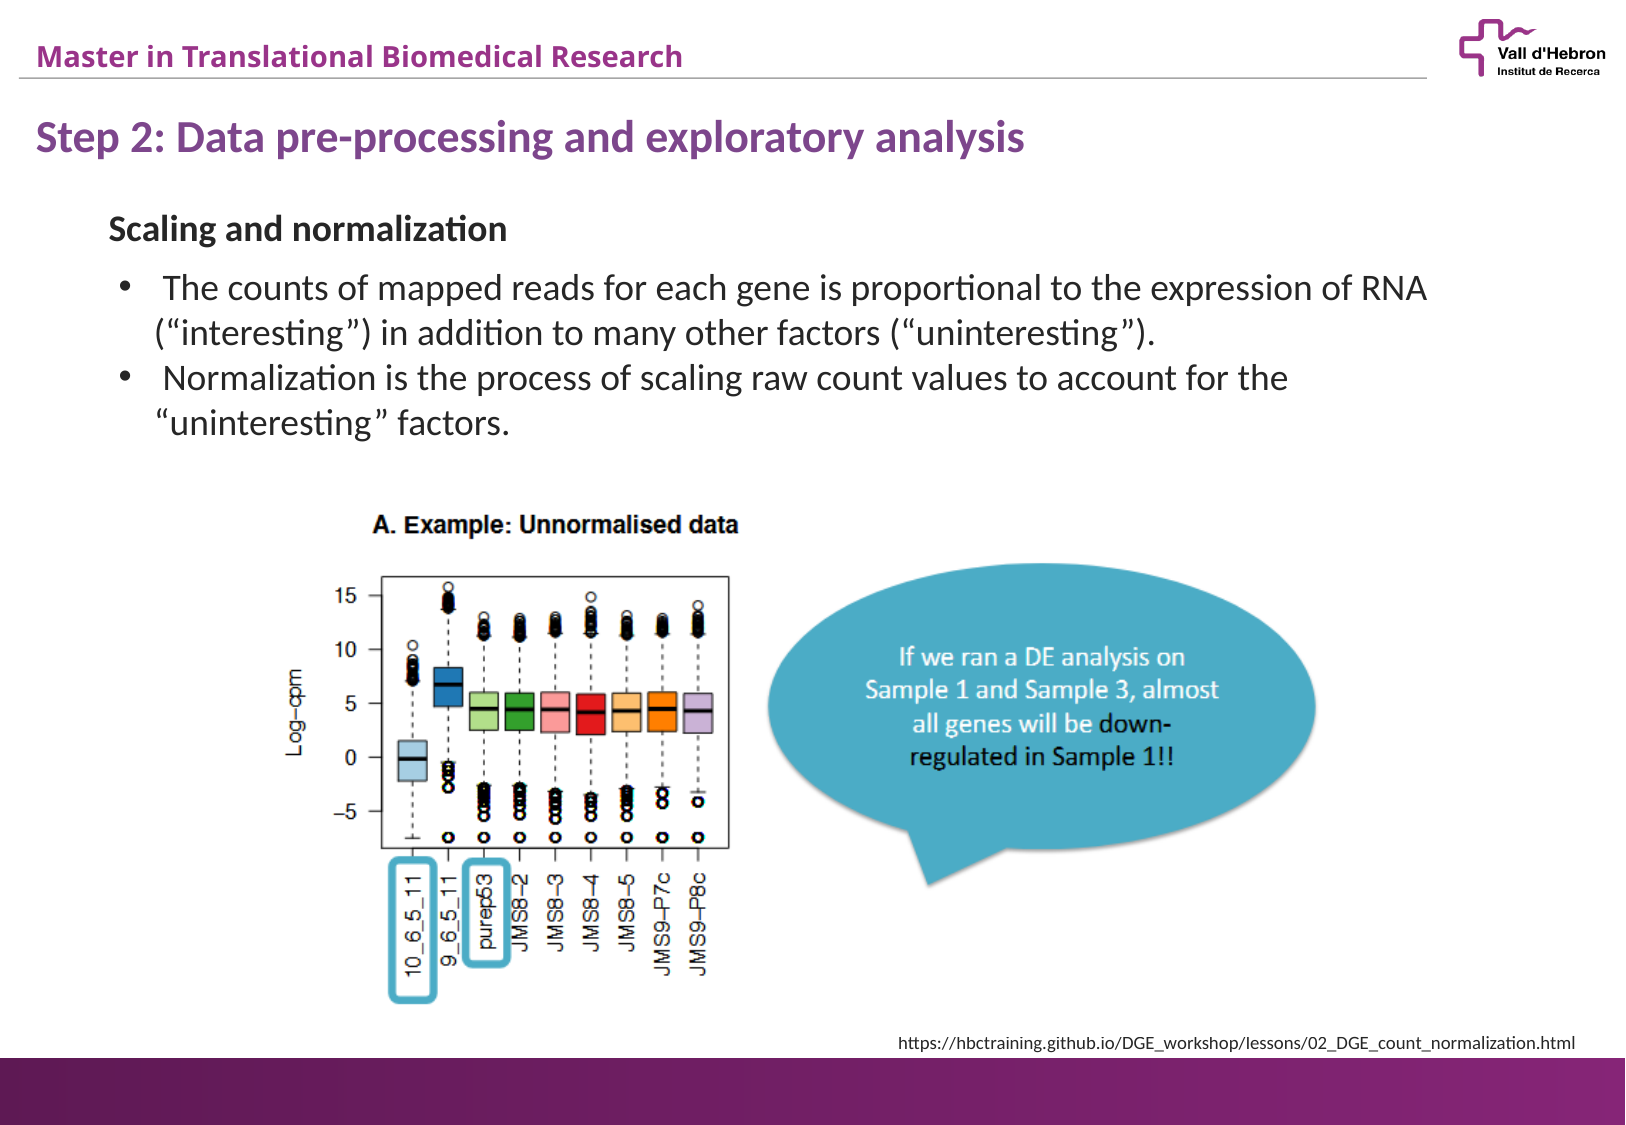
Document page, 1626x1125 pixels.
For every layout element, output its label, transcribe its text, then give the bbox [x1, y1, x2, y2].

text_box Scaling and normalization [93, 196, 523, 256]
text_box Step 2: Data pre-processing and exploratory analysis [21, 99, 1439, 170]
text_box The counts of mapped reads for each gene is proportional to the expression of RNA (“interesting”) in addition to many other factors (“uninteresting”). Normalization is the process of scaling raw count values to account for the “uninteresting” factors. [103, 255, 1498, 653]
text_box [81, 45, 1544, 233]
picture [280, 497, 1333, 1037]
text_box https://hbctraining.github.io/DGE_workshop/lessons/02_DGE_count_normalization.html [883, 1023, 1604, 1061]
picture [1458, 19, 1606, 77]
